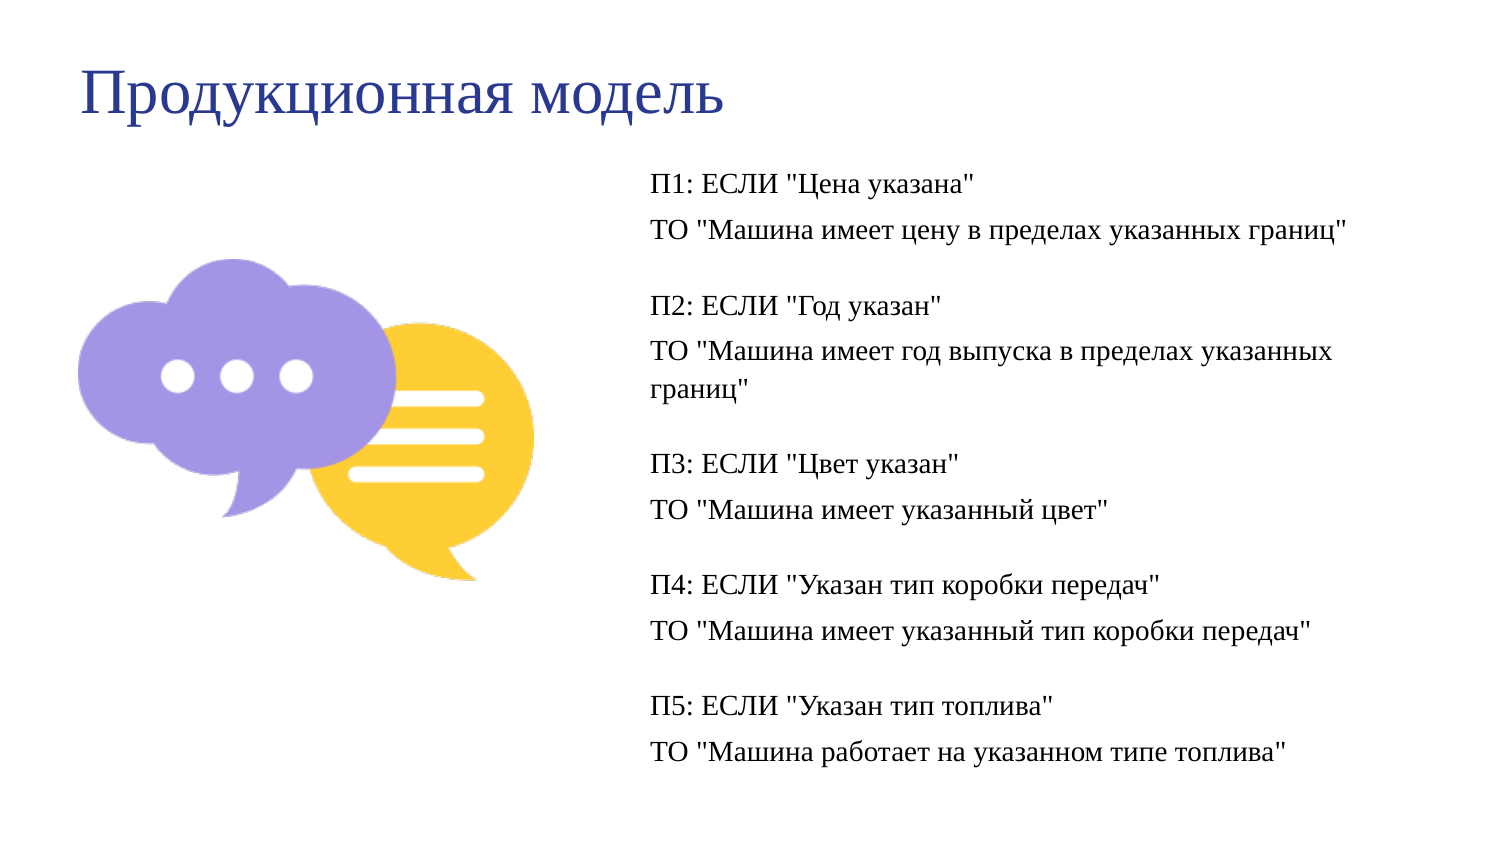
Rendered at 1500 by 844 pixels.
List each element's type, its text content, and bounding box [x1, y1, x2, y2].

text_box П1: ЕСЛИ "Цена указана" ТО "Машина имеет цену в пределах указанных границ" П2: ЕСЛИ "Год указан" ТО "Машина имеет год выпуска в пределах указанных границ" П3: ЕСЛИ "Цвет указан" ТО "Машина имеет указанный цвет" П4: ЕСЛИ "Указан тип коробки передач" ТО "Машина имеет указанный тип коробки передач" П5: ЕСЛИ "Указан тип топлива" ТО "Машина работает на указанном типе топлива" [642, 154, 1401, 775]
picture [77, 259, 534, 585]
text_box Продукционная модель [49, 41, 757, 134]
